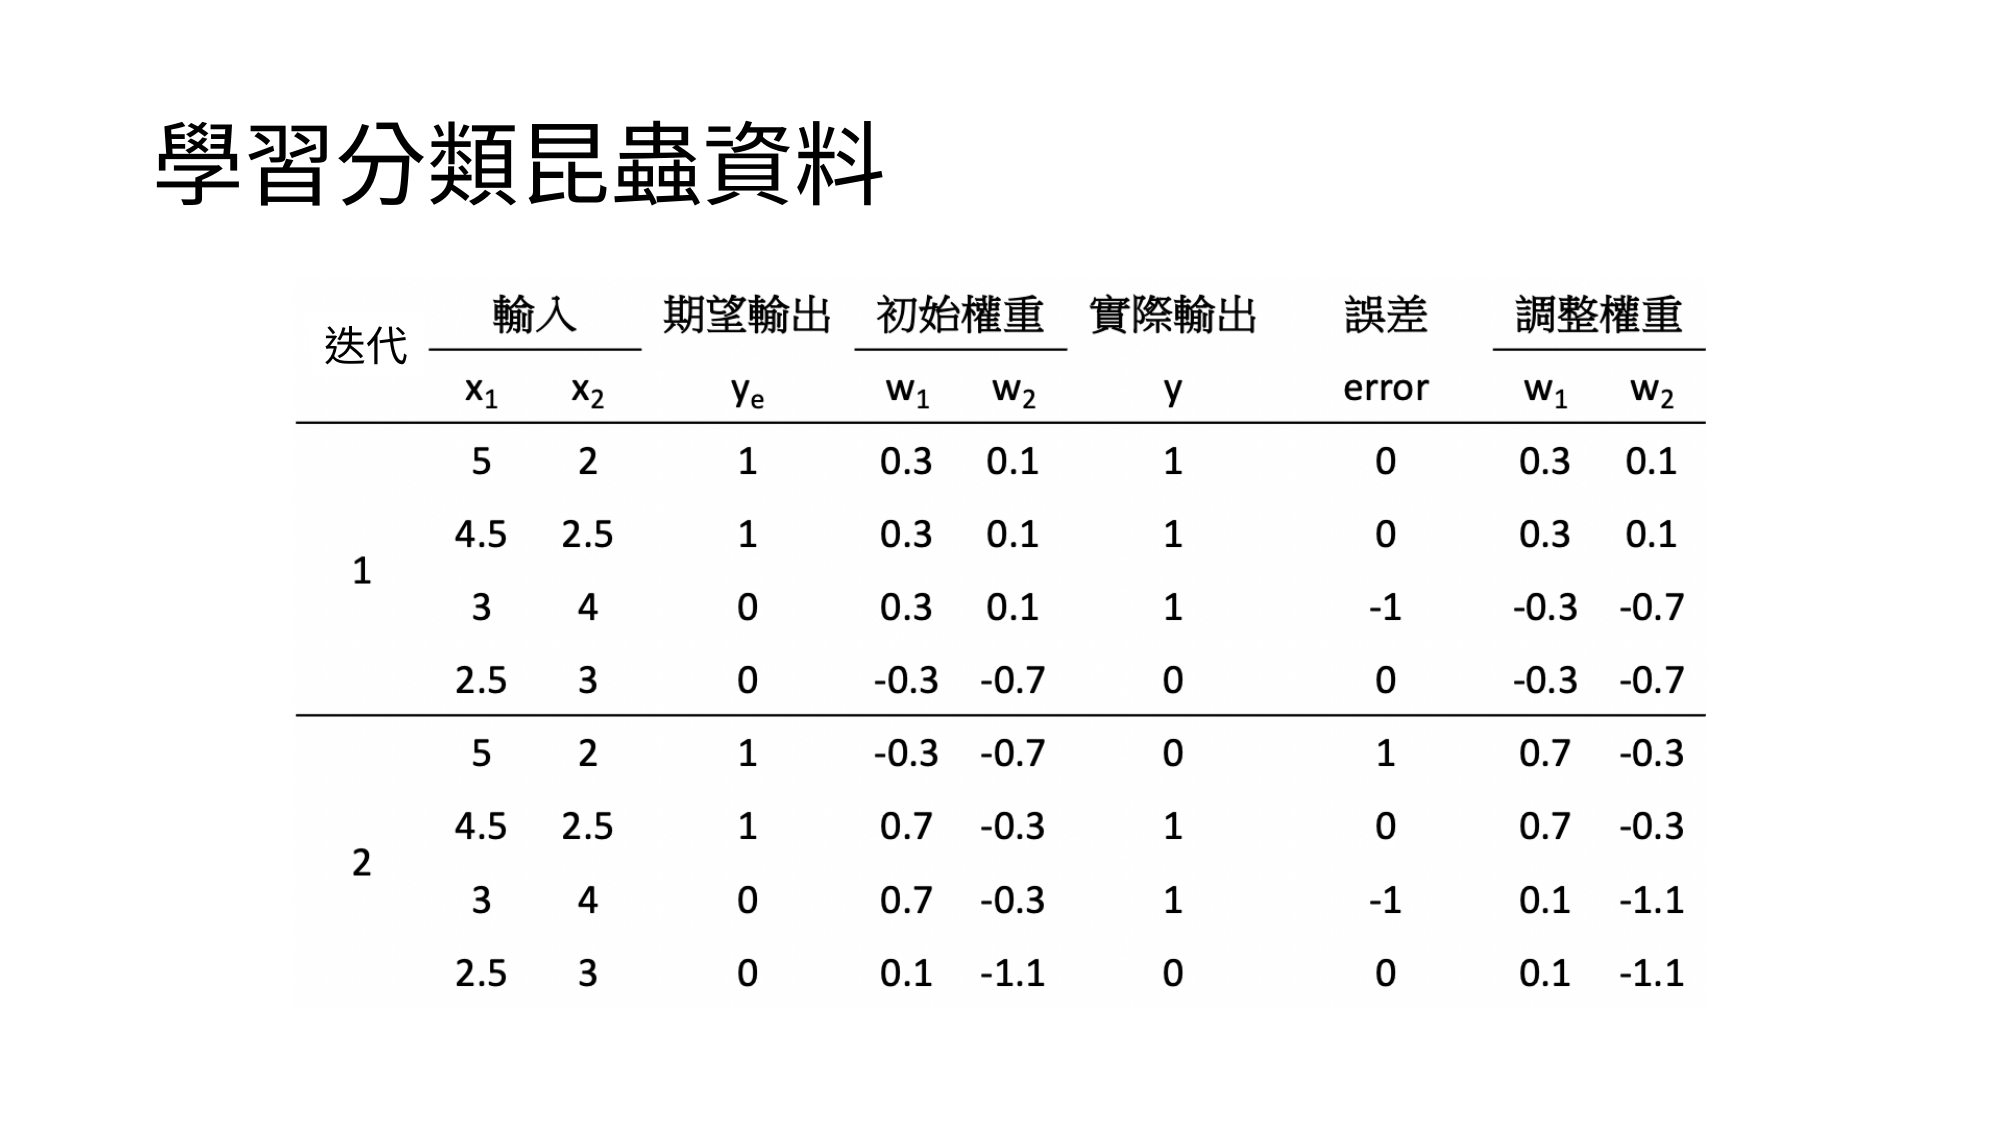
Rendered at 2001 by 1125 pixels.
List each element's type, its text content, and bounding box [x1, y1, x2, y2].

title 學習分類昆蟲資料 [137, 59, 1863, 278]
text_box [292, 277, 1708, 1009]
